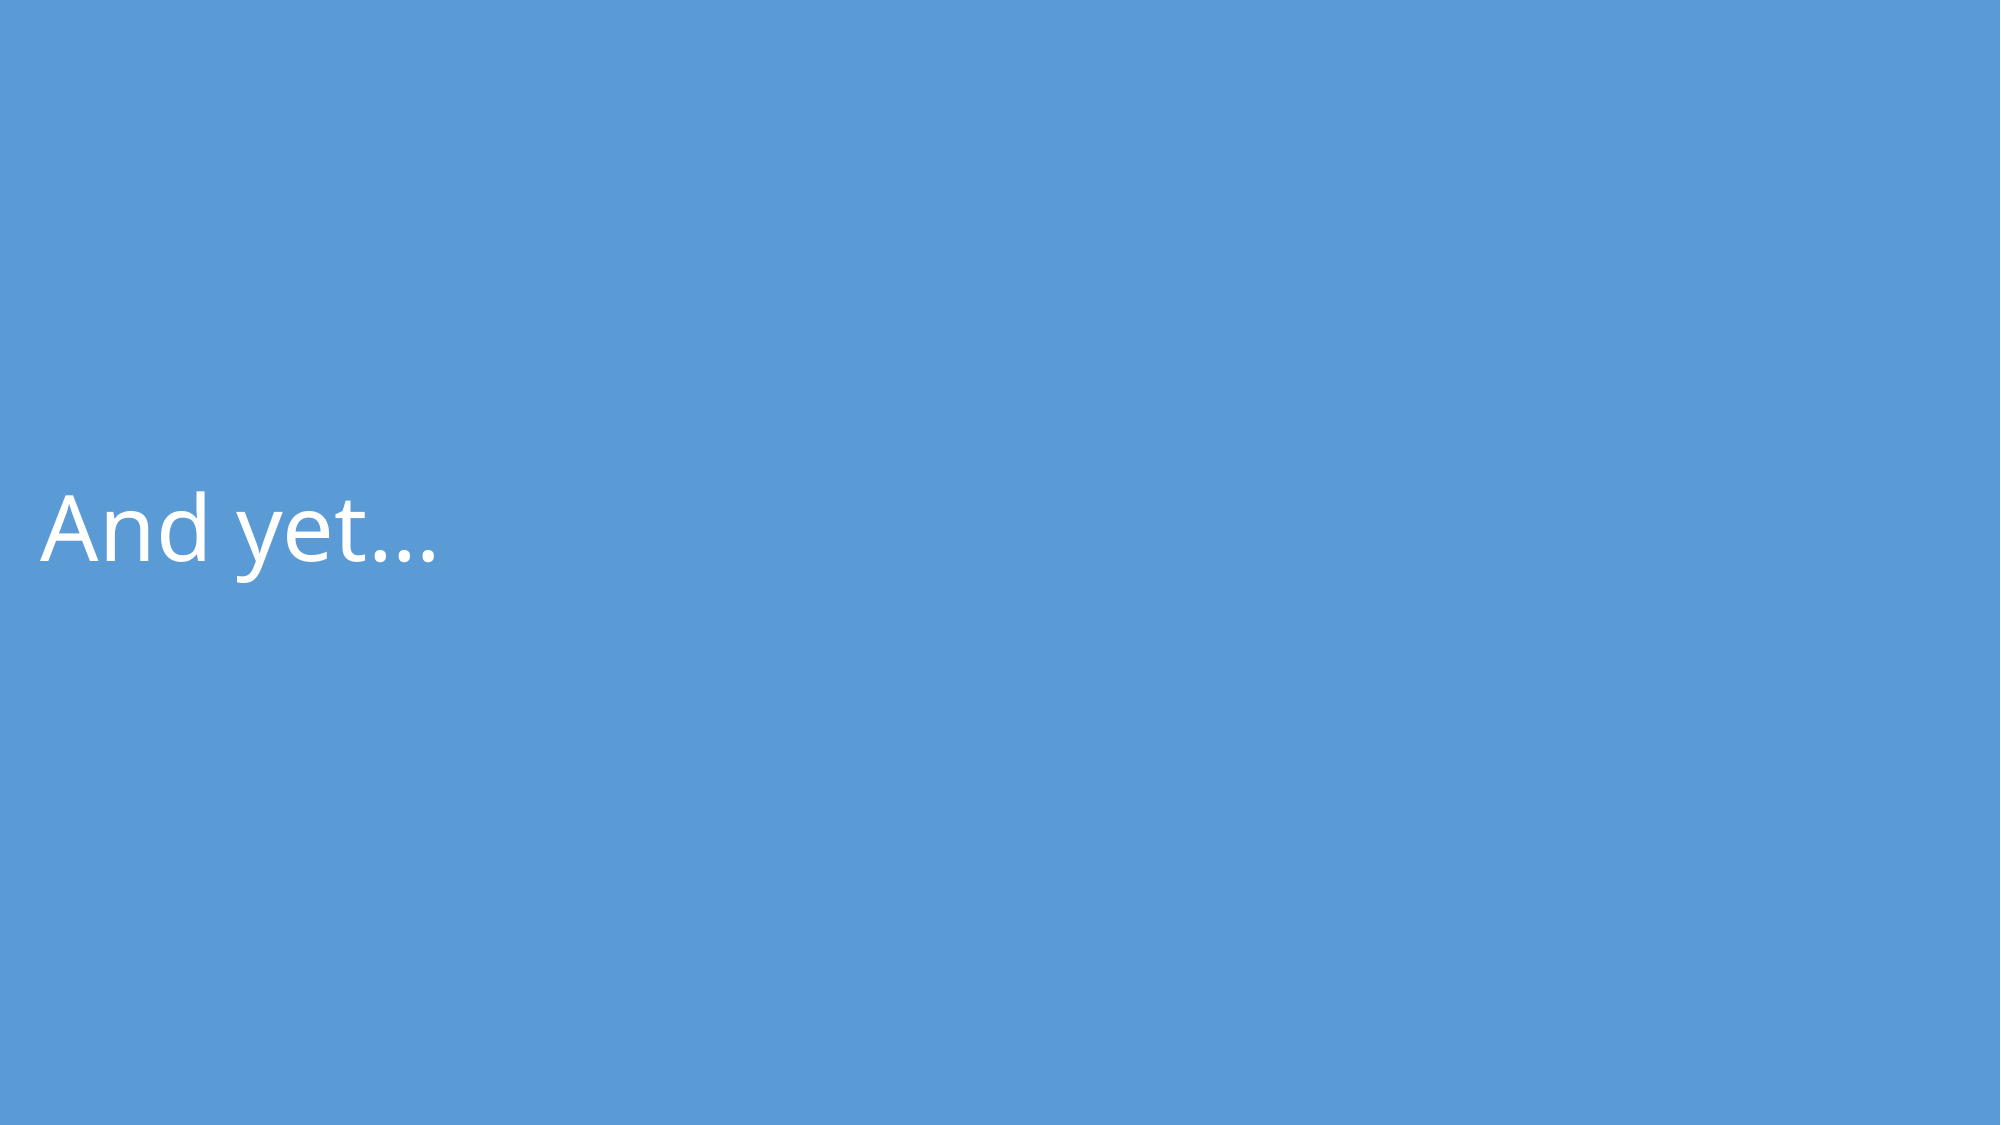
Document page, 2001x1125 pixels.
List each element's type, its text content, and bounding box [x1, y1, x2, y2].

title And yet… [25, 422, 1751, 641]
